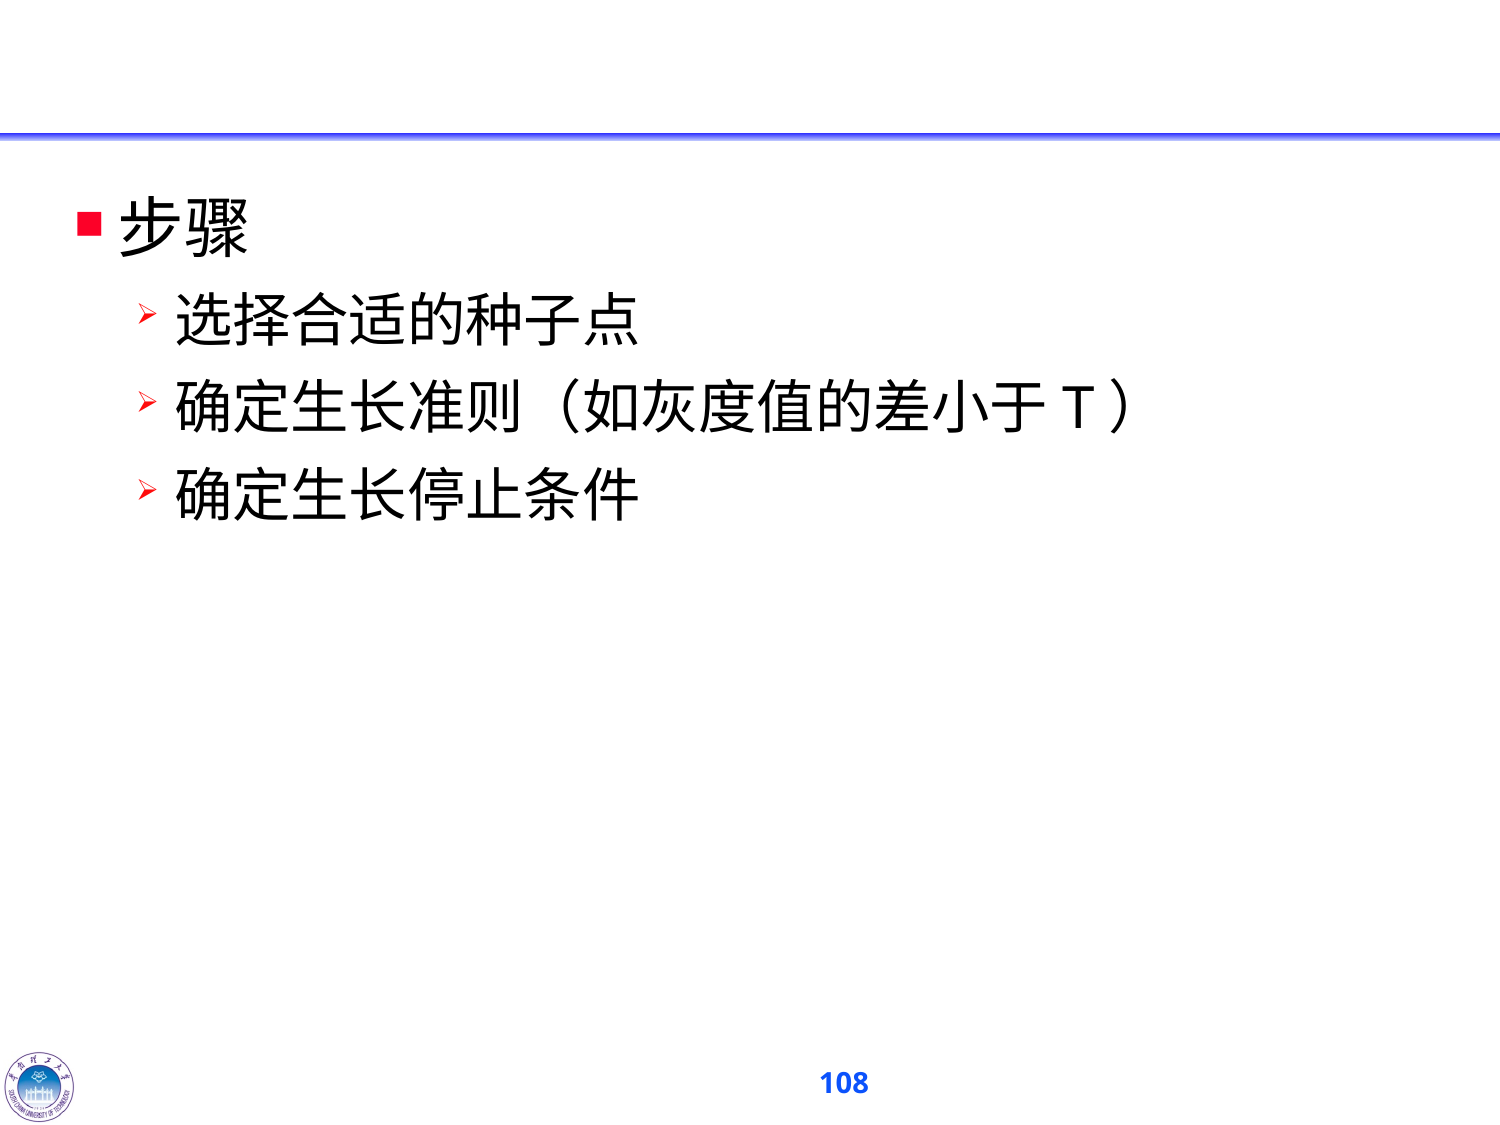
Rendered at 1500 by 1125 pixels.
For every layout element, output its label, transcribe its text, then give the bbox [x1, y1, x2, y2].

picture [3, 1051, 75, 1123]
list 步骤 选择合适的种子点 确定生长准则（如灰度值的差小于T） 确定生长停止条件 [64, 177, 1442, 1047]
